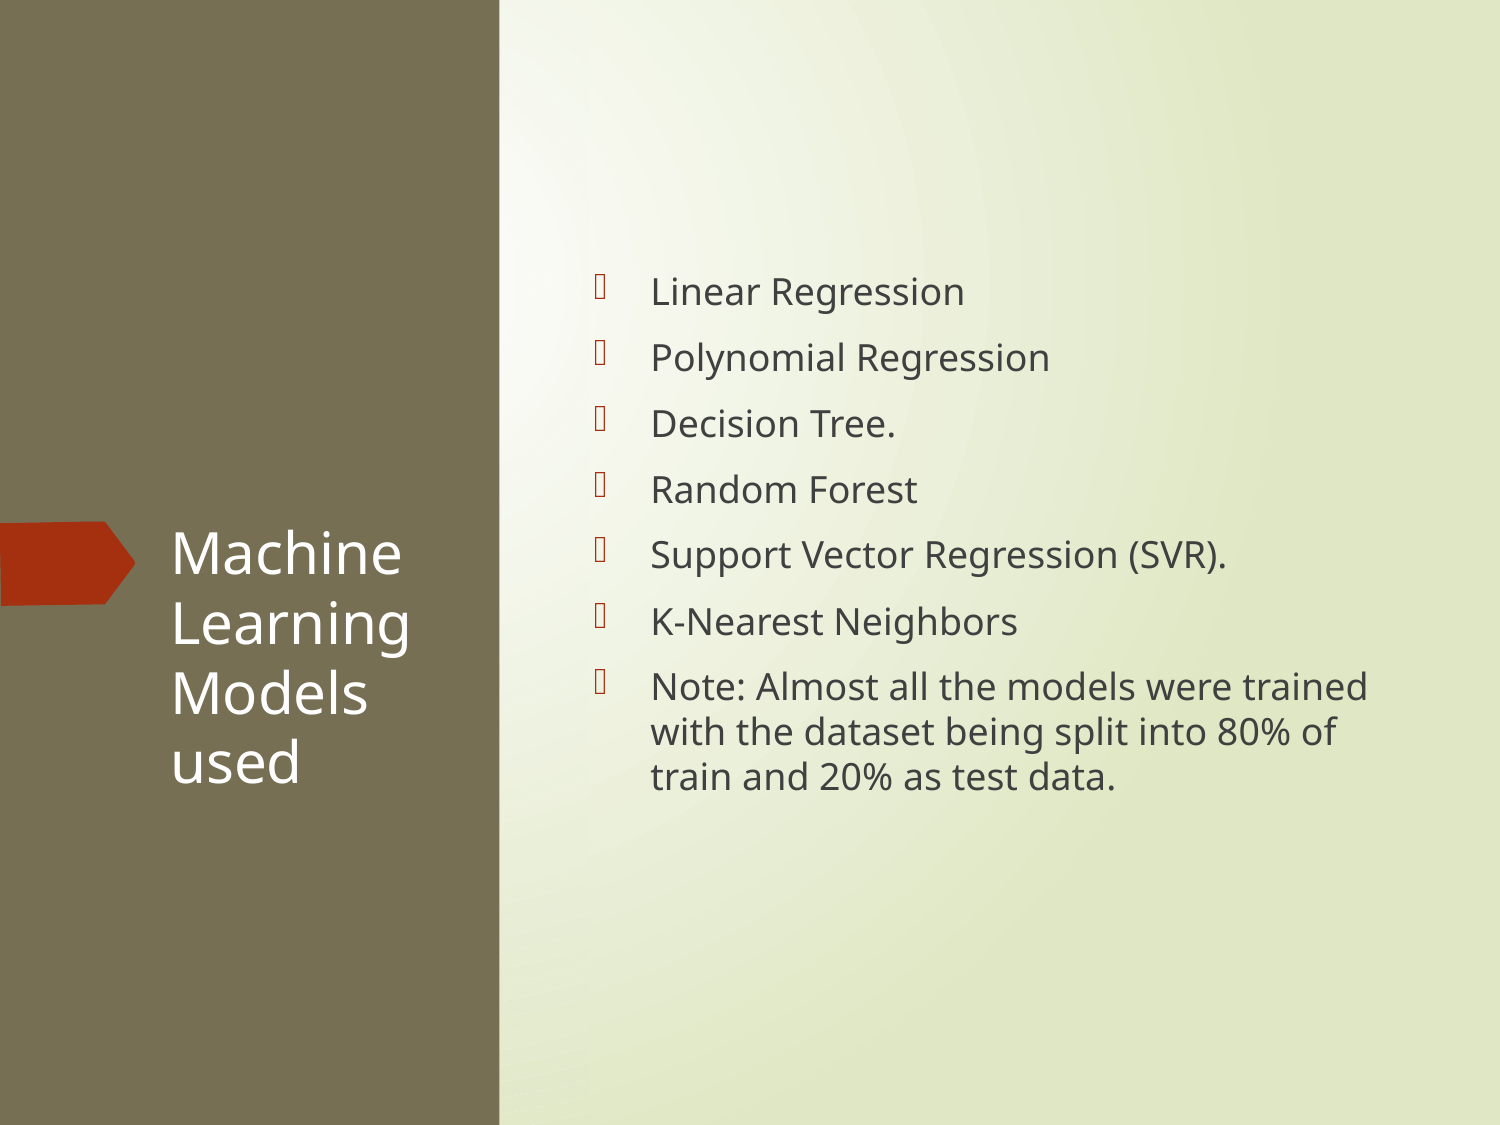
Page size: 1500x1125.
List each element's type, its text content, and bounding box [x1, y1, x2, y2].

list Linear Regression Polynomial Regression Decision Tree. Random Forest Support Vector Regression (SVR). K-Nearest Neighbors Note: Almost all the models were trained with the dataset being split into 80% of train and 20% as test data. [579, 96, 1416, 970]
title Machine Learning Models used [155, 508, 457, 1006]
text_box [0, 521, 136, 606]
text_box [0, 0, 501, 1125]
text_box [589, 0, 1500, 1125]
